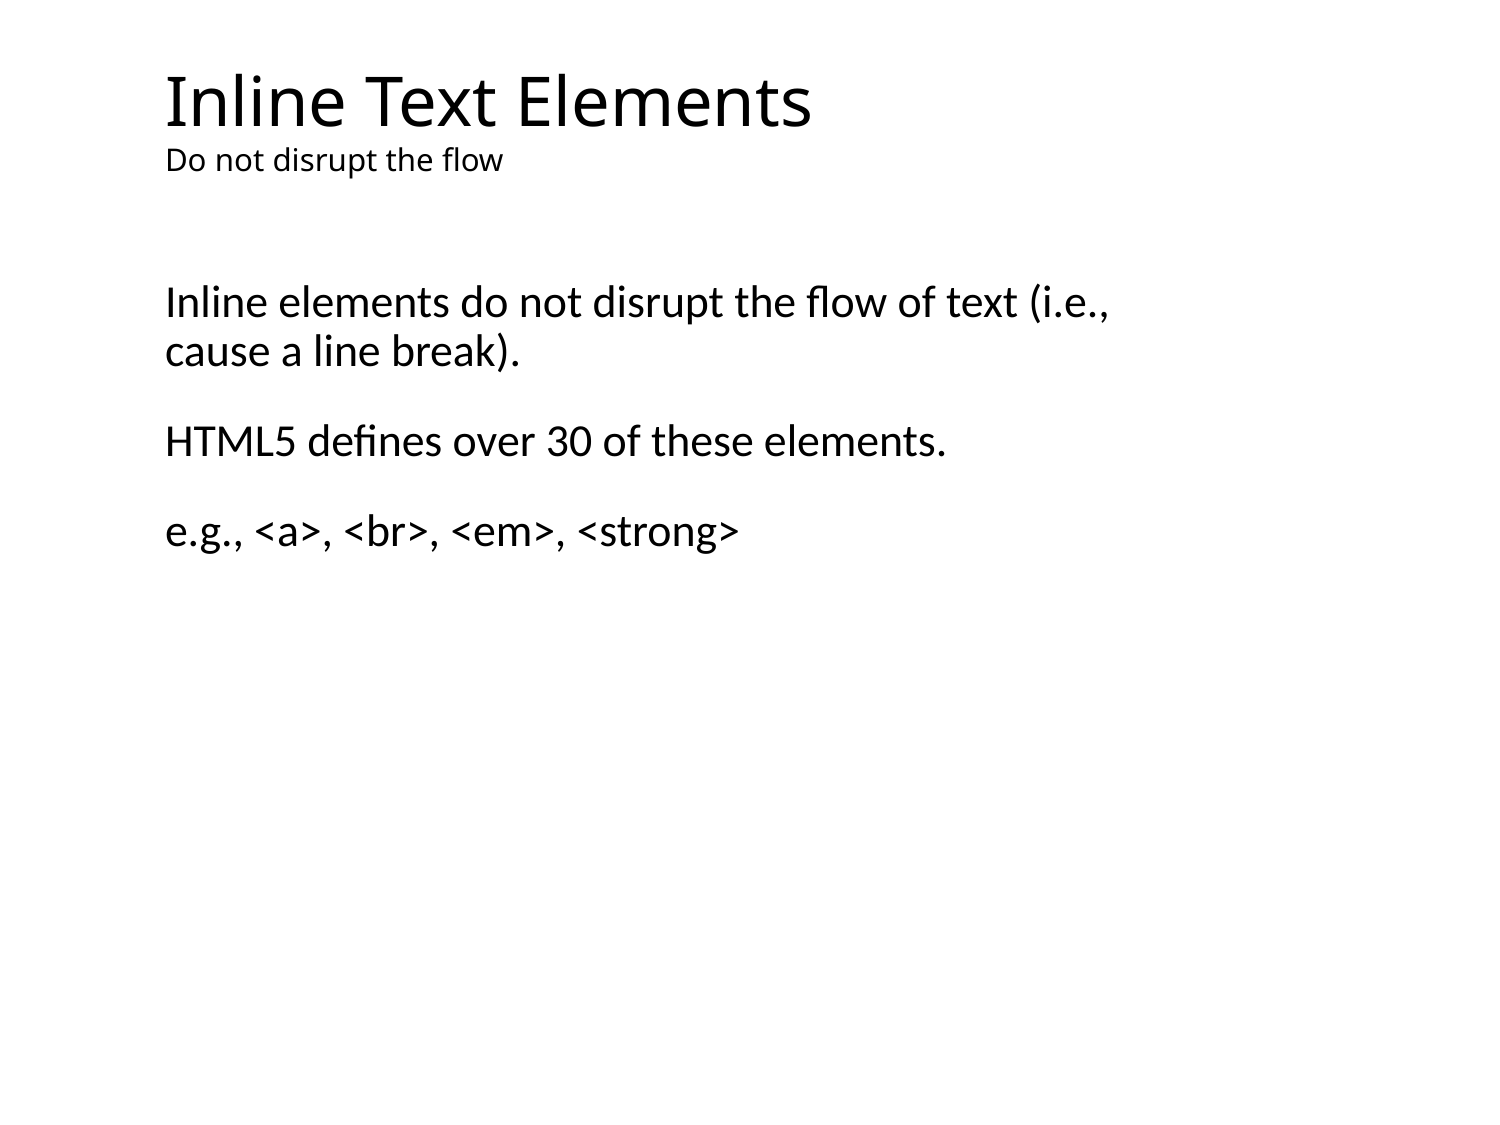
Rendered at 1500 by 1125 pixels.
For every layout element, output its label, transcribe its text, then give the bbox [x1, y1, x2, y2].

list Inline elements do not disrupt the flow of text (i.e., cause a line break). HTML5 defines over 30 of these elements. e.g., <a>, <br>, <em>, <strong> [150, 270, 1200, 1013]
list Do not disrupt the flow [150, 137, 1200, 188]
title Inline Text Elements [150, 20, 1425, 188]
